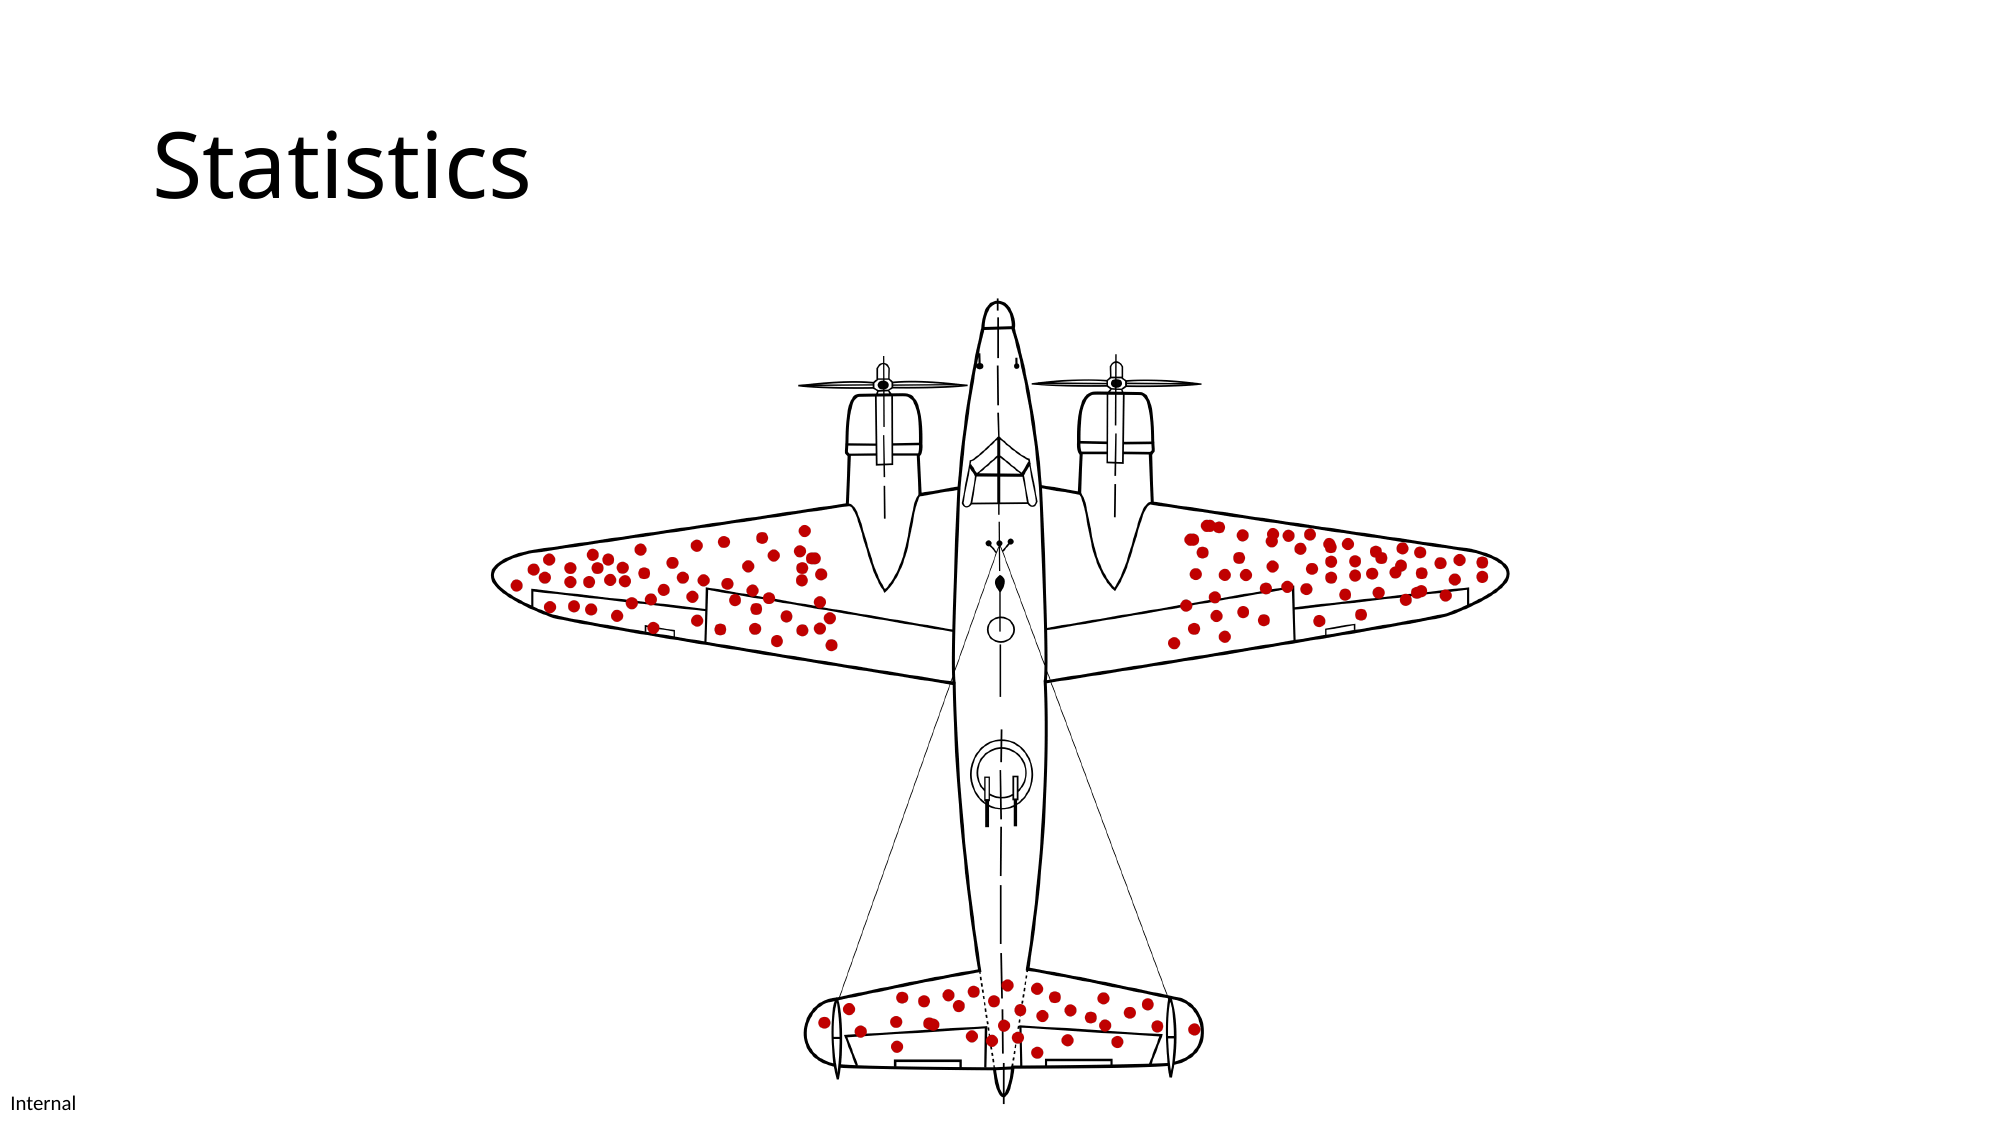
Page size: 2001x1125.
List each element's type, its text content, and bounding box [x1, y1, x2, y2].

title Statistics [137, 59, 1863, 278]
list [431, 277, 1569, 1125]
